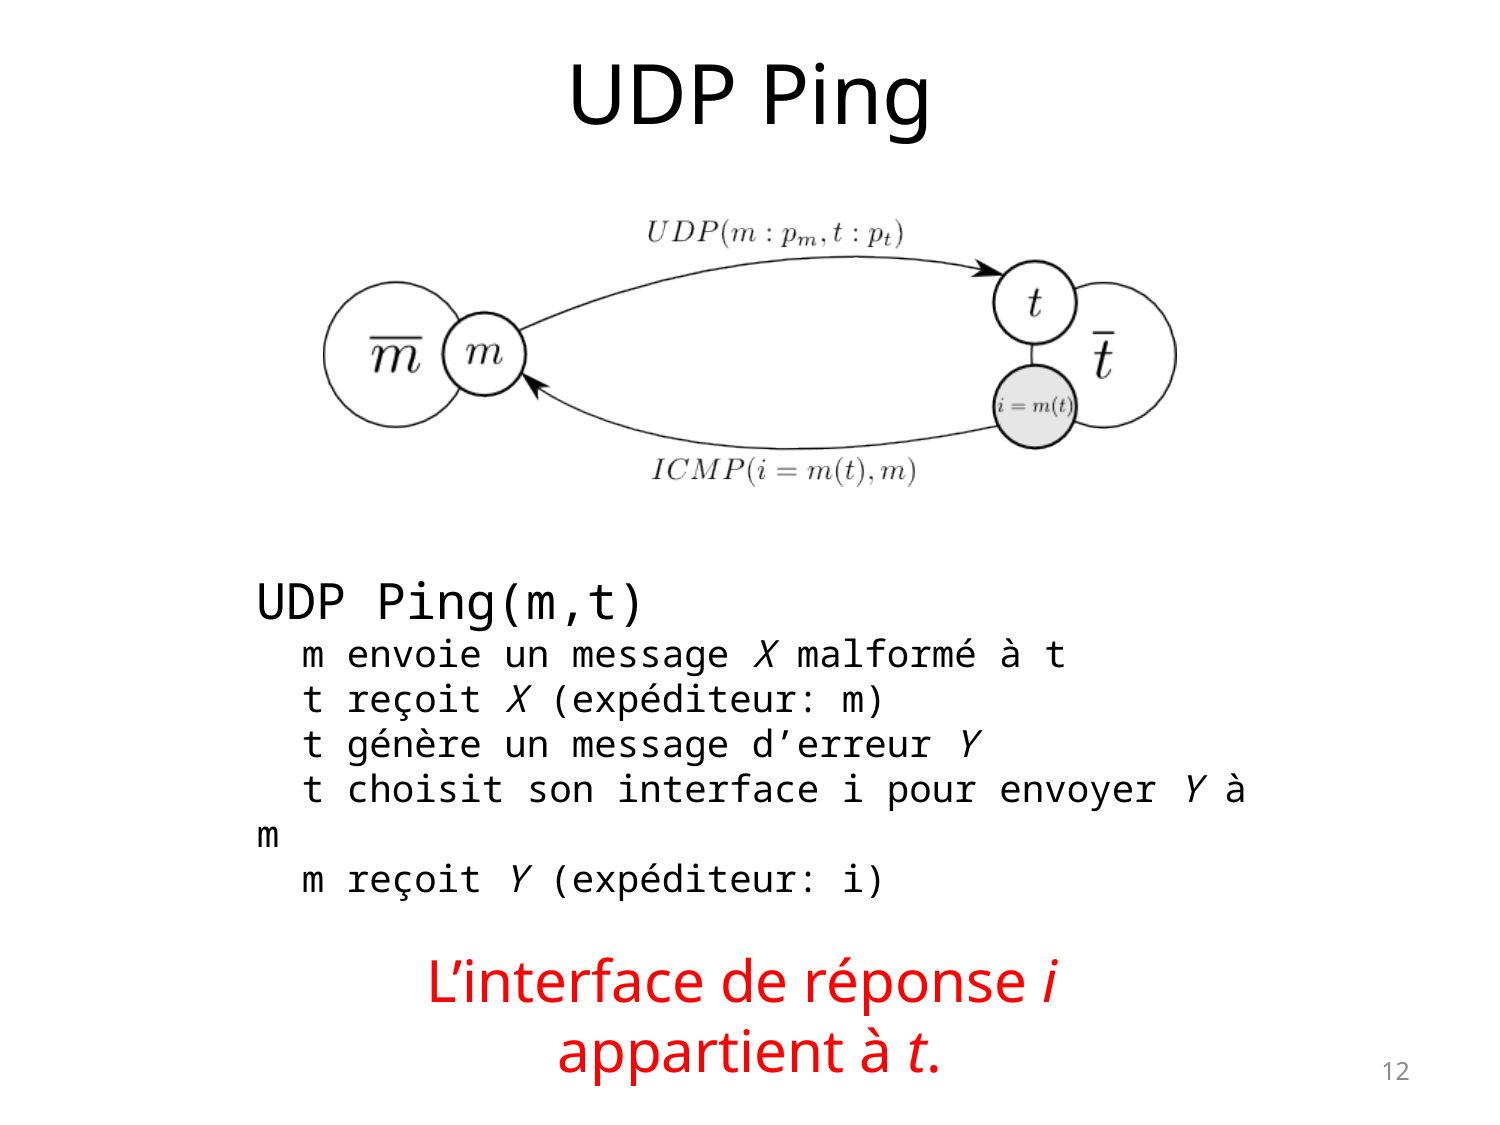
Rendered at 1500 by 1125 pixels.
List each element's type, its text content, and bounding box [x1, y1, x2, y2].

slide_number 12 [1074, 1042, 1425, 1103]
picture [323, 219, 1177, 488]
text_box UDP Ping(m,t) m envoie un message X malformé à t t reçoit X (expéditeur: m) t génère un message d’erreur Y t choisit son interface i pour envoyer Y à m m reçoit Y (expéditeur: i) [242, 562, 1267, 908]
text_box L’interface de réponse i appartient à t. [363, 937, 1137, 1092]
title UDP Ping [75, 0, 1425, 183]
